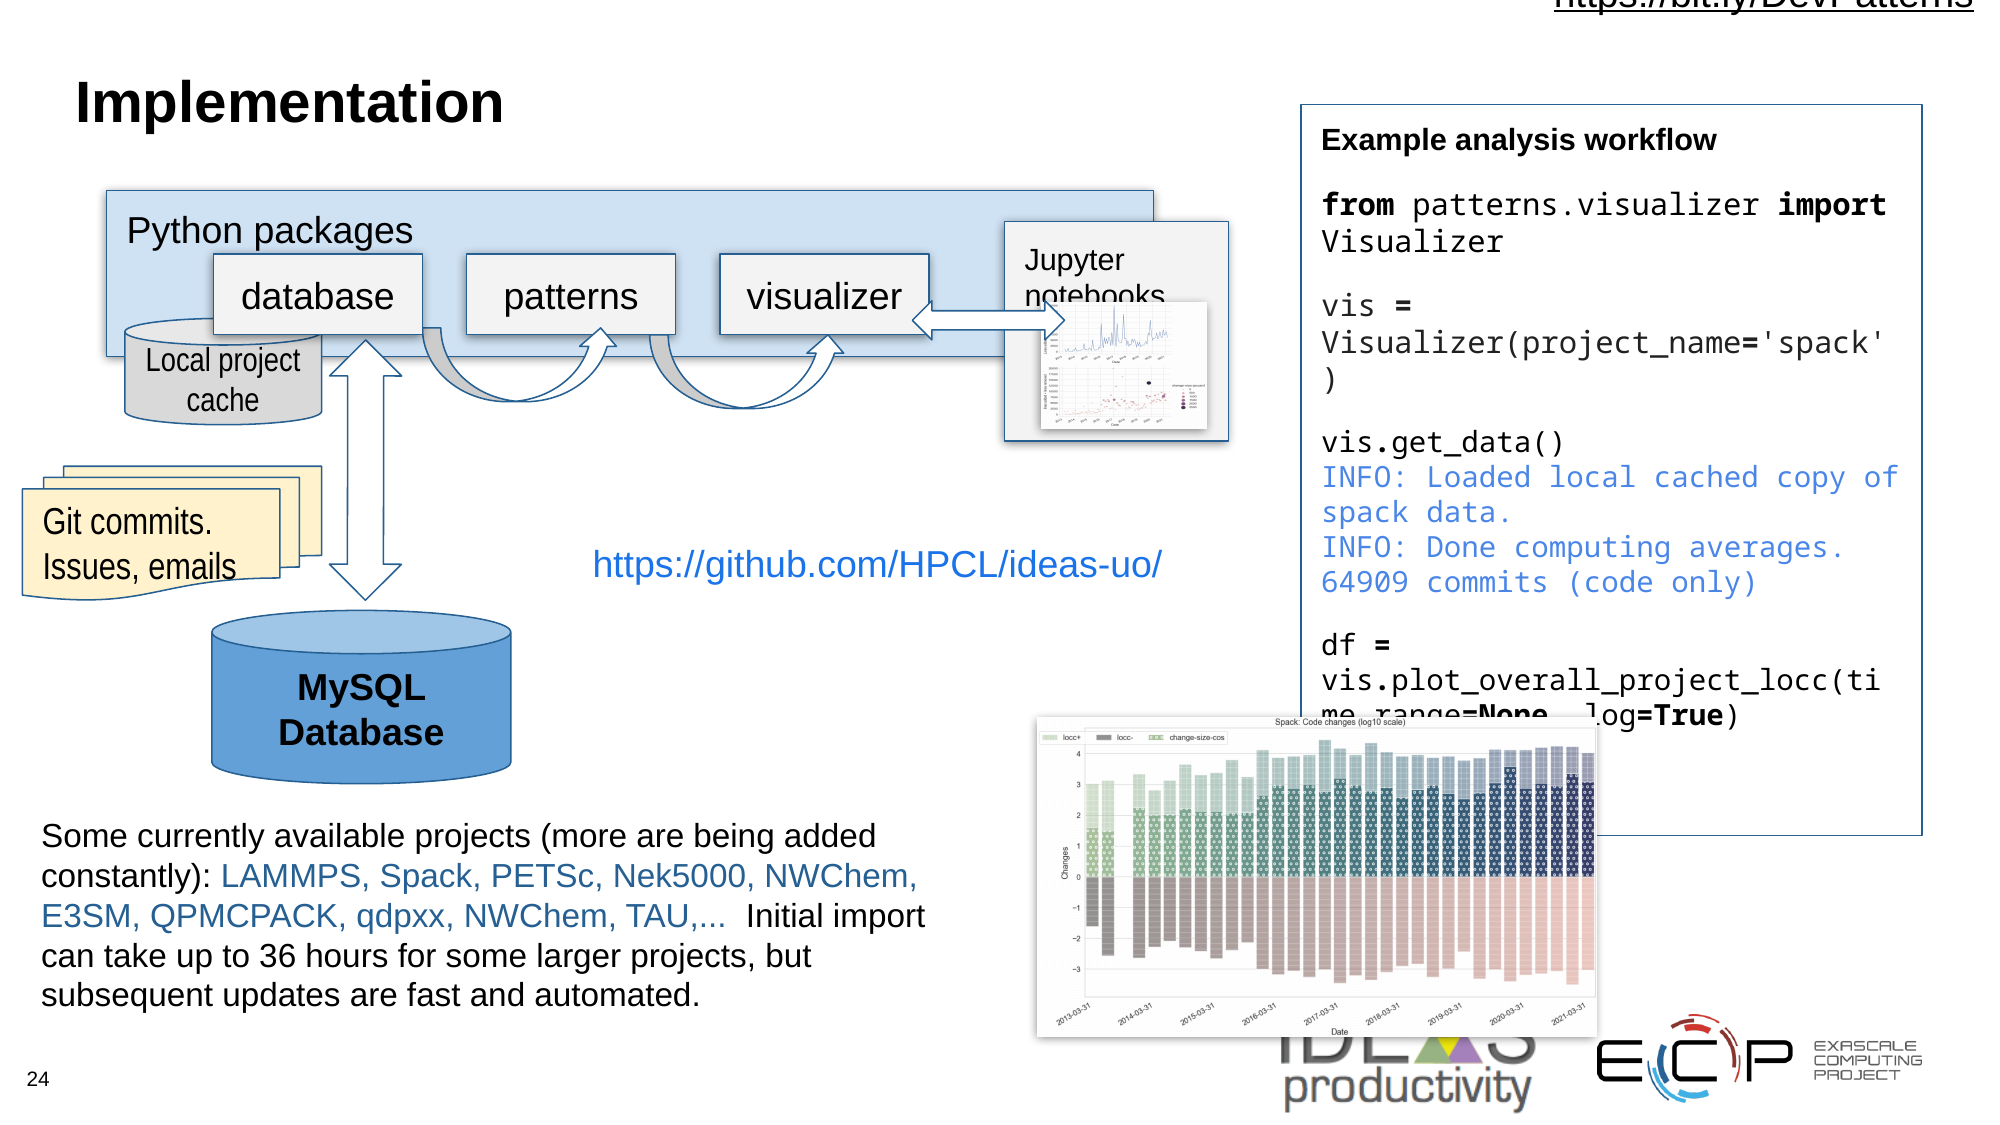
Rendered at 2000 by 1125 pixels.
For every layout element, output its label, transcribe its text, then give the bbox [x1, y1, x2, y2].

text_box Python packages [106, 218, 1001, 357]
text_box Some currently available projects (more are being added constantly): LAMMPS, Spack, PETSc, Nek5000, NWChem, E3SM, QPMCPACK, qdpxx, NWChem, TAU,... Initial import can take up to 36 hours for some larger projects, but subsequent updates are fast and automated. [20, 793, 975, 1034]
picture [1037, 717, 1922, 1114]
text_box [424, 327, 617, 402]
text_box MySQL Database [211, 610, 511, 784]
text_box [649, 334, 844, 409]
text_box Local project cache [124, 318, 322, 425]
text_box patterns [466, 253, 676, 335]
text_box [329, 345, 402, 601]
text_box Git commits. Issues, emails [22, 466, 322, 600]
text_box database [213, 253, 423, 335]
list Example analysis workflow from patterns.visualizer import Visualizer vis = Visualizer(project_name='spack') vis.get_data() INFO: Loaded local cached copy of spack data. INFO: Done computing averages. 64909 commits (code only) df = vis.plot_overall_project_locc(time_range=None, log=True) [1300, 104, 1923, 836]
text_box visualizer [720, 253, 929, 335]
text_box https://github.com/HPCL/ideas-uo/ [572, 519, 1229, 605]
text_box [912, 300, 999, 340]
title Implementation [59, 67, 1926, 218]
subtitle https://bit.ly/DevPatterns [1378, 0, 2000, 55]
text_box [1004, 221, 1229, 442]
